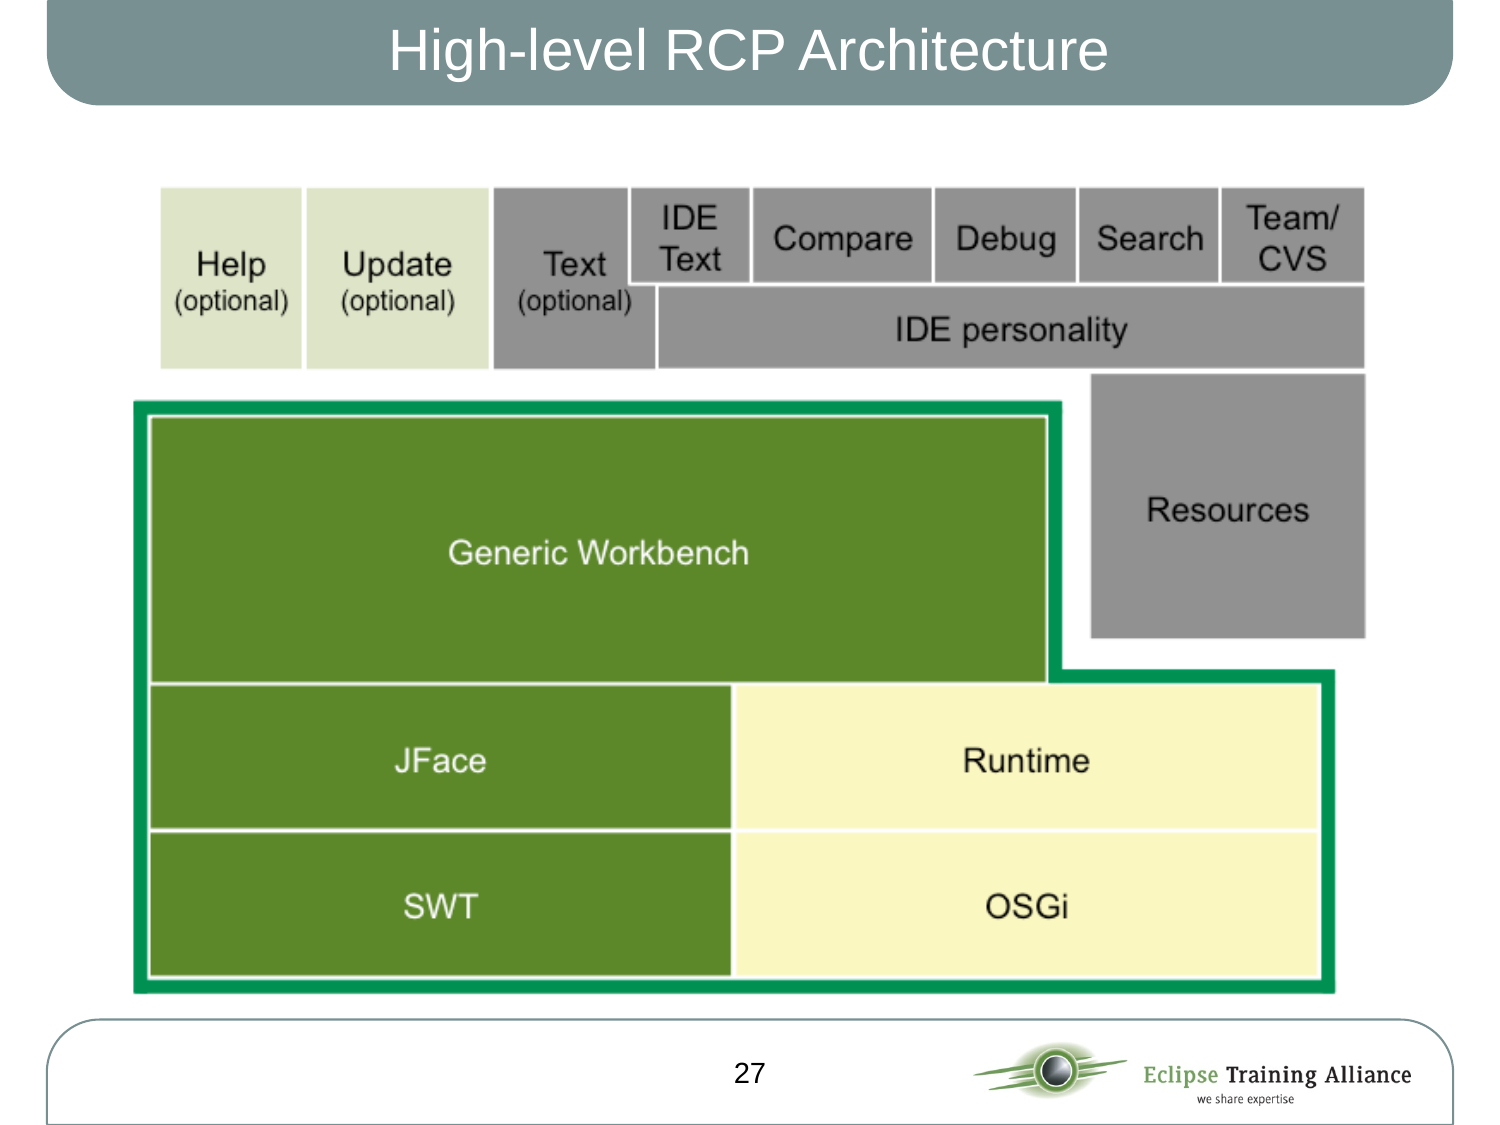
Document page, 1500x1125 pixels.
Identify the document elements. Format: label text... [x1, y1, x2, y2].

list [132, 180, 1368, 996]
title High-level RCP Architecture [82, 0, 1418, 94]
picture [973, 1038, 1411, 1106]
